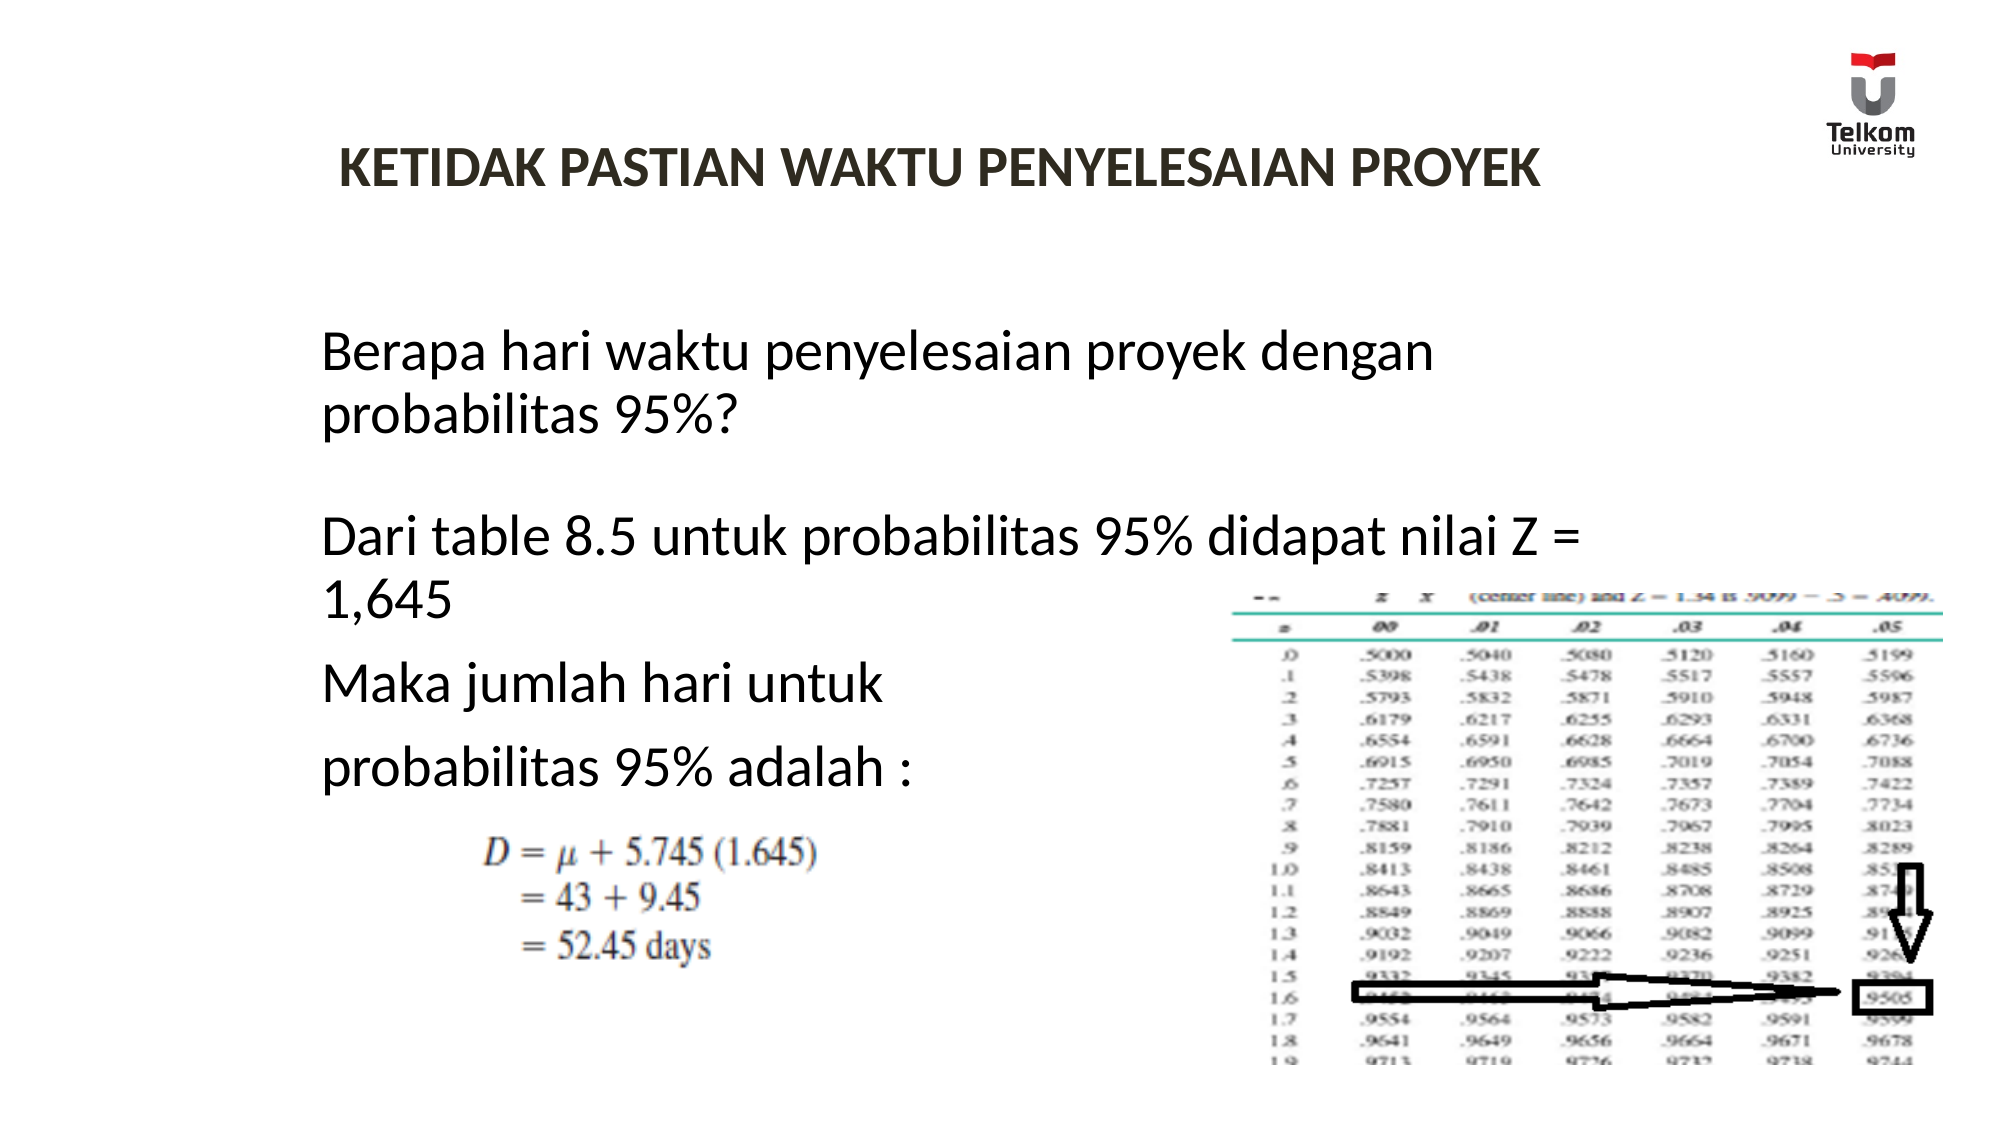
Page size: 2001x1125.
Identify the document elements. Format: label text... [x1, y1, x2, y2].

picture [1220, 593, 1943, 1065]
list Berapa hari waktu penyelesaian proyek dengan probabilitas 95%? Dari table 8.5 untuk probabilitas 95% didapat nilai Z = 1,645 Maka jumlah hari untuk probabilitas 95% adalah : [287, 312, 1600, 1062]
picture [1816, 37, 1930, 170]
picture [463, 818, 839, 994]
title KETIDAK PASTIAN WAKTU PENYELESAIAN PROYEK [306, 121, 1582, 214]
